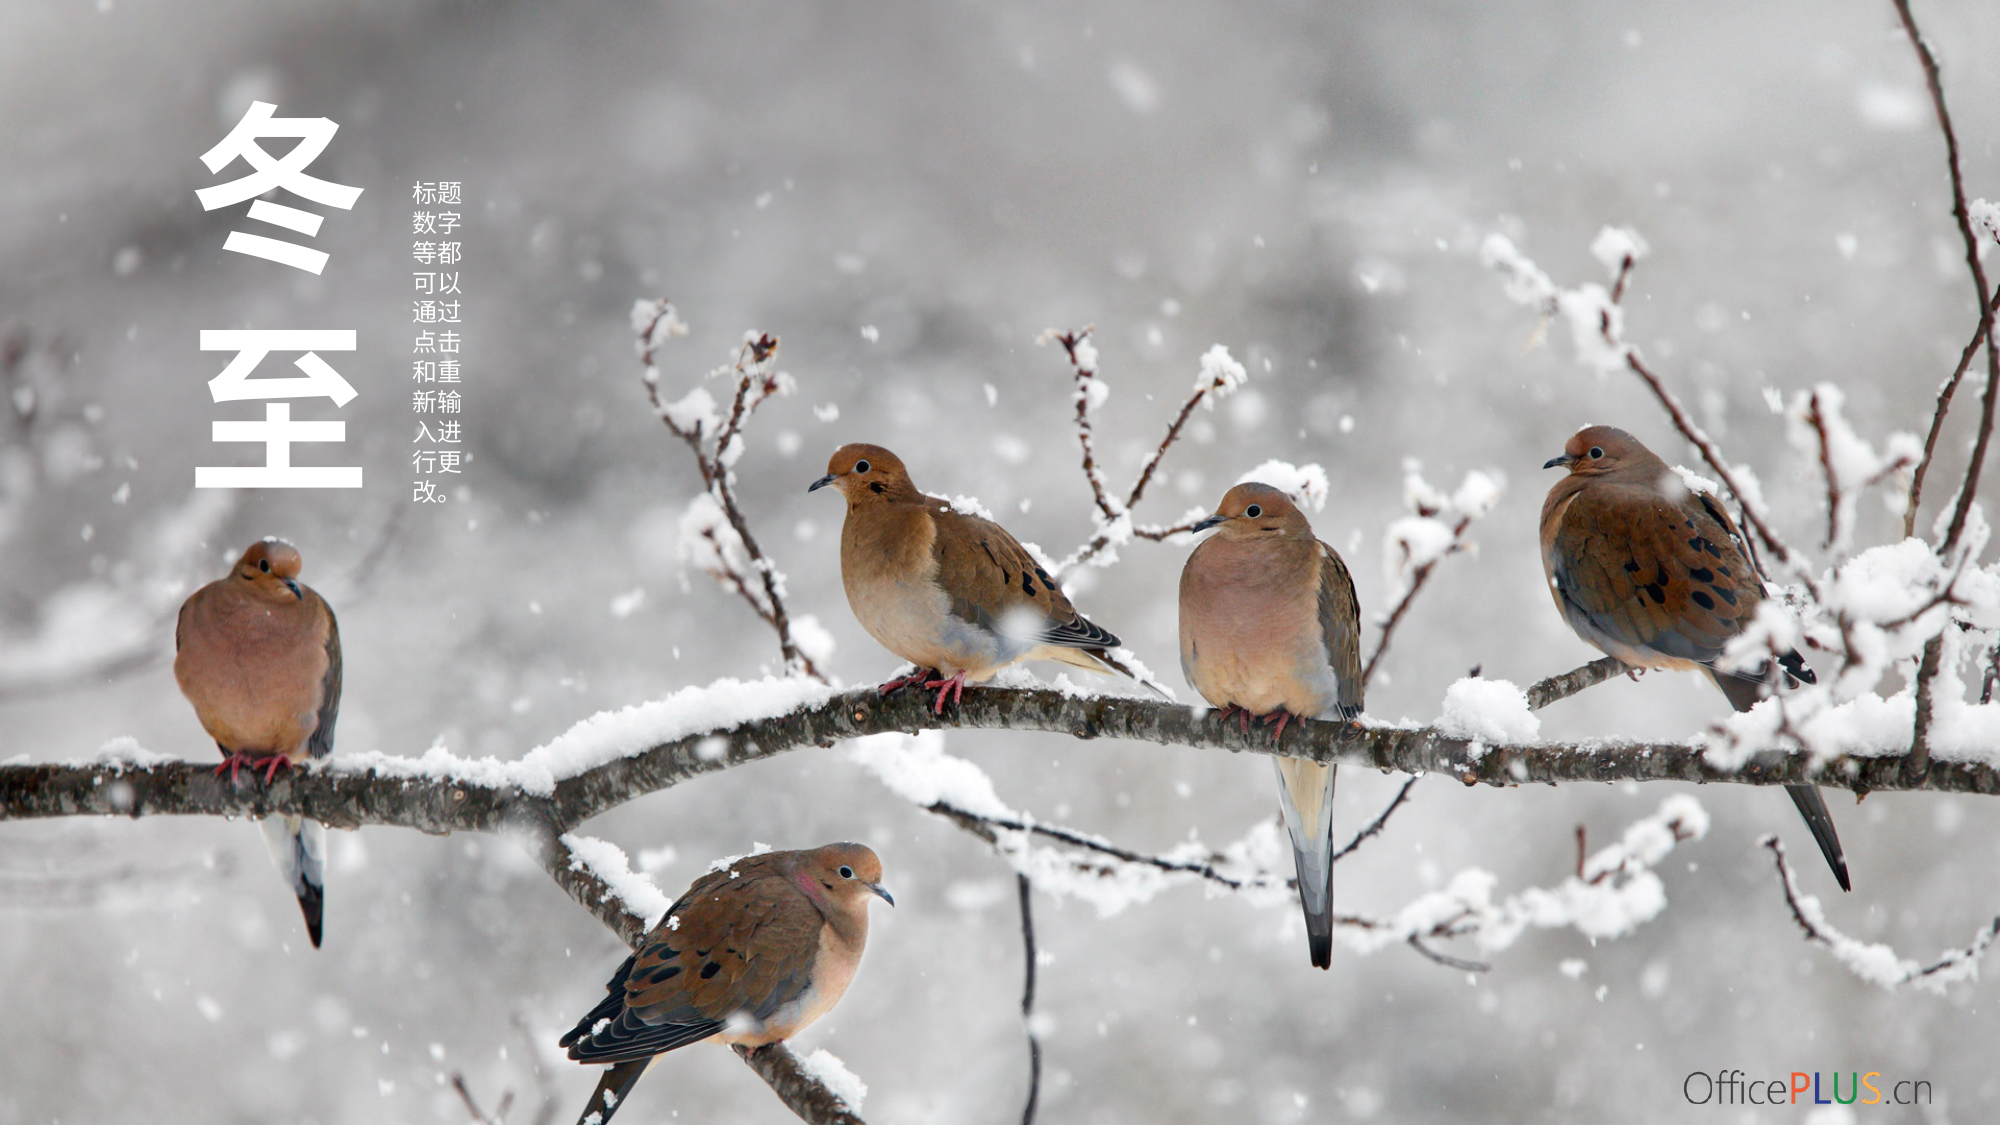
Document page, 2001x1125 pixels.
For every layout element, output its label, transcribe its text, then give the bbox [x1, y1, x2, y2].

picture [0, 0, 2000, 1125]
text_box 冬 至 [172, 66, 386, 522]
text_box 标题数字等都可以通过点击和重新输入进行更改。 [398, 169, 490, 514]
